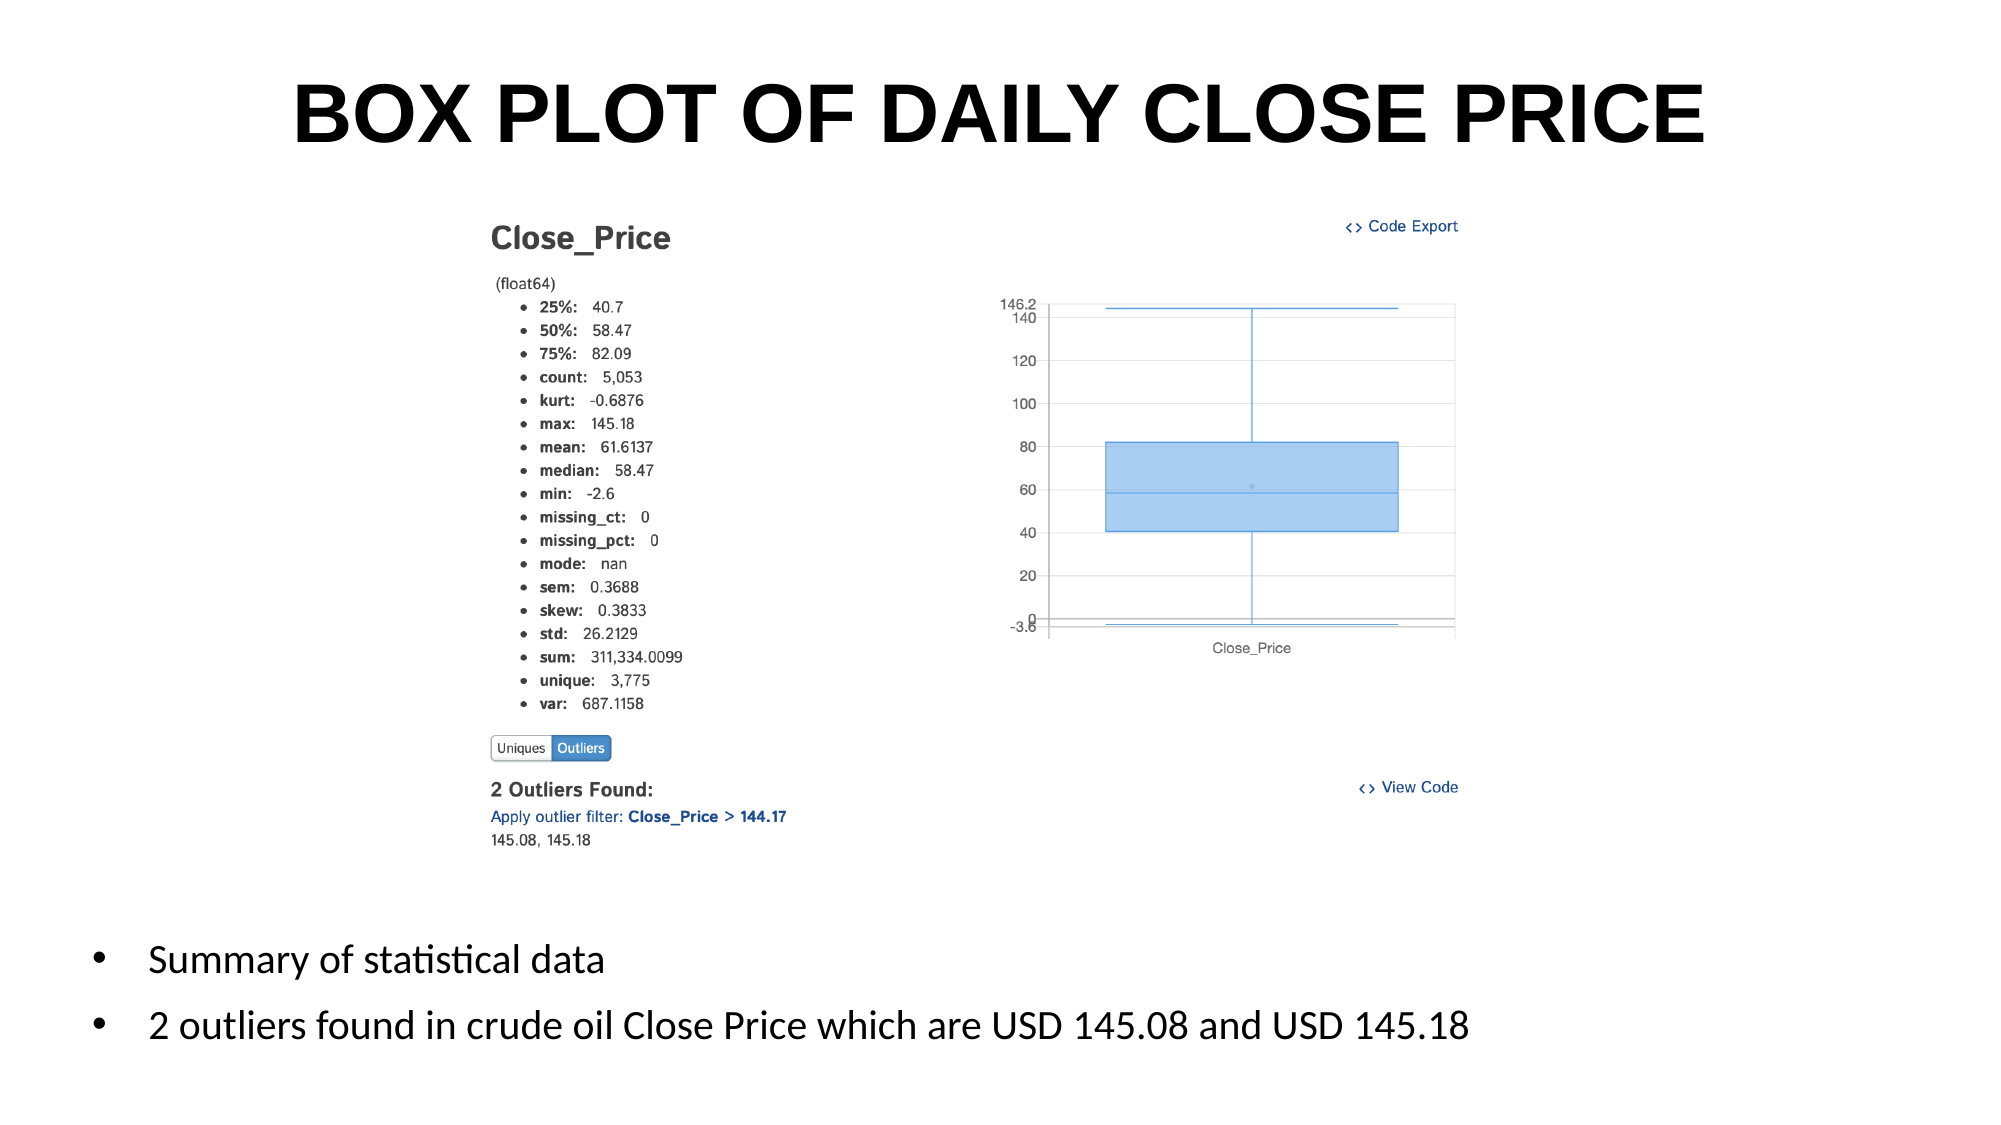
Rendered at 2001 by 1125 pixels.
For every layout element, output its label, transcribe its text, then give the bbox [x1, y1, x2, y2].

title BOX PLOT OF DAILY CLOSE PRICE [249, 40, 1750, 169]
picture [472, 205, 1475, 893]
subtitle Summary of statistical data 2 outliers found in crude oil Close Price which are USD 145.08 and USD 145.18 [77, 930, 1978, 1085]
